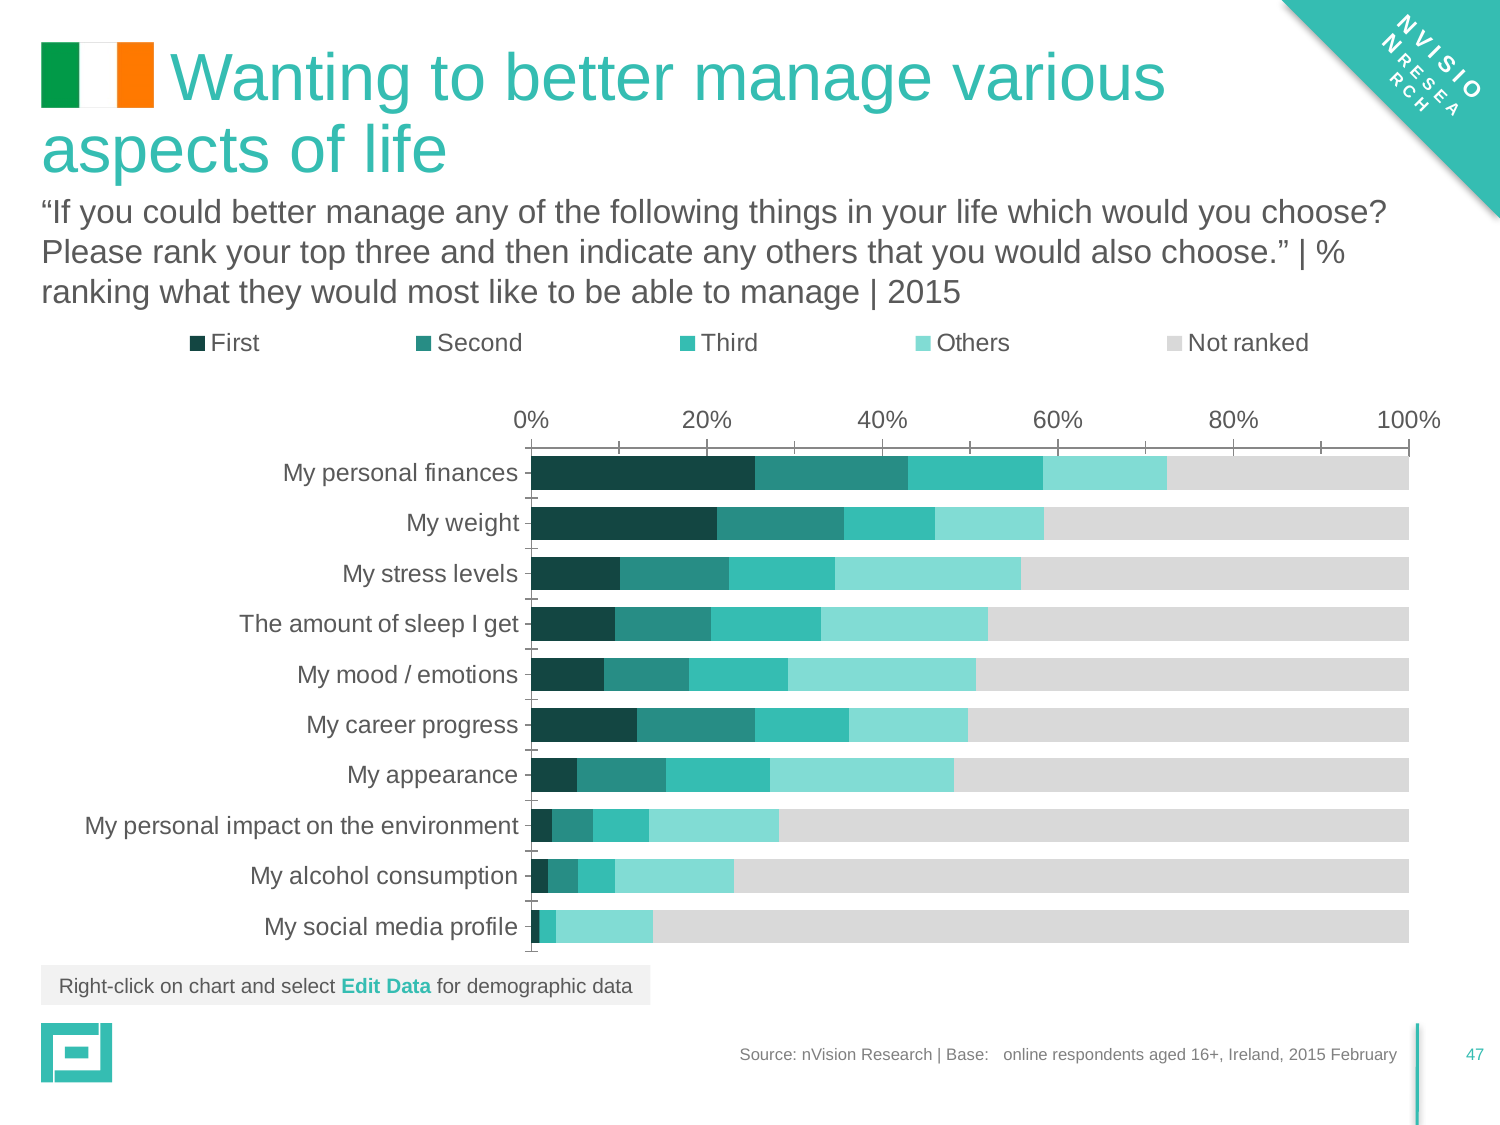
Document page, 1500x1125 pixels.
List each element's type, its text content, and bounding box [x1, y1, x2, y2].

chart [40, 302, 1460, 965]
text_box Right-click on chart and select Edit Data for demographic data [41, 972, 651, 1005]
title Wanting to better manage various aspects of life [151, 42, 1276, 116]
picture [40, 42, 154, 108]
list “If you could better manage any of the following things in your life which would you choose? Please rank your top three and then indicate any others that you would also choose.” | % ranking what they would most like to be able to manage | 2015 [41, 190, 1459, 301]
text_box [1281, 0, 1500, 219]
list Source: nVision Research | Base: online respondents aged 16+, Ireland, 2015 February [112, 1039, 1414, 1072]
